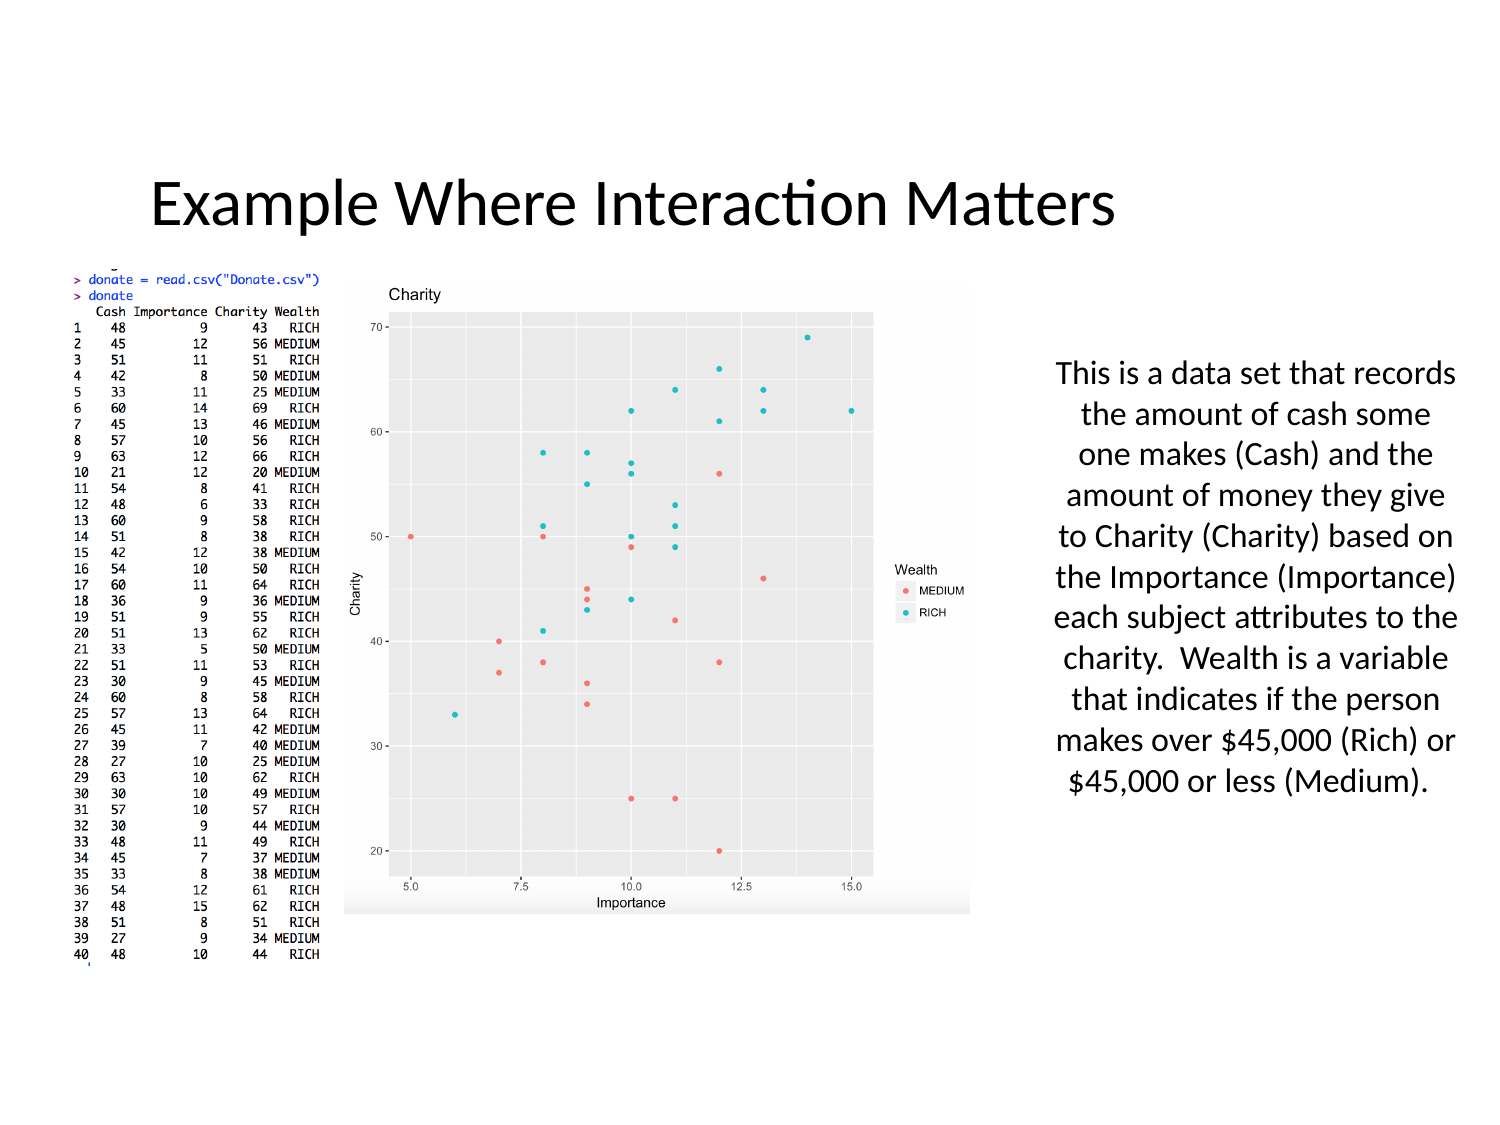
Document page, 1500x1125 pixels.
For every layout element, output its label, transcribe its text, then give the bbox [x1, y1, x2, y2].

picture [343, 283, 970, 914]
picture [73, 269, 325, 966]
title Example Where Interaction Matters [12, 149, 1257, 248]
list This is a data set that records the amount of cash some one makes (Cash) and the amount of money they give to Charity (Charity) based on the Importance (Importance) each subject attributes to the charity. Wealth is a variable that indicates if the person makes over $45,000 (Rich) or $45,000 or less (Medium). [1036, 342, 1476, 869]
